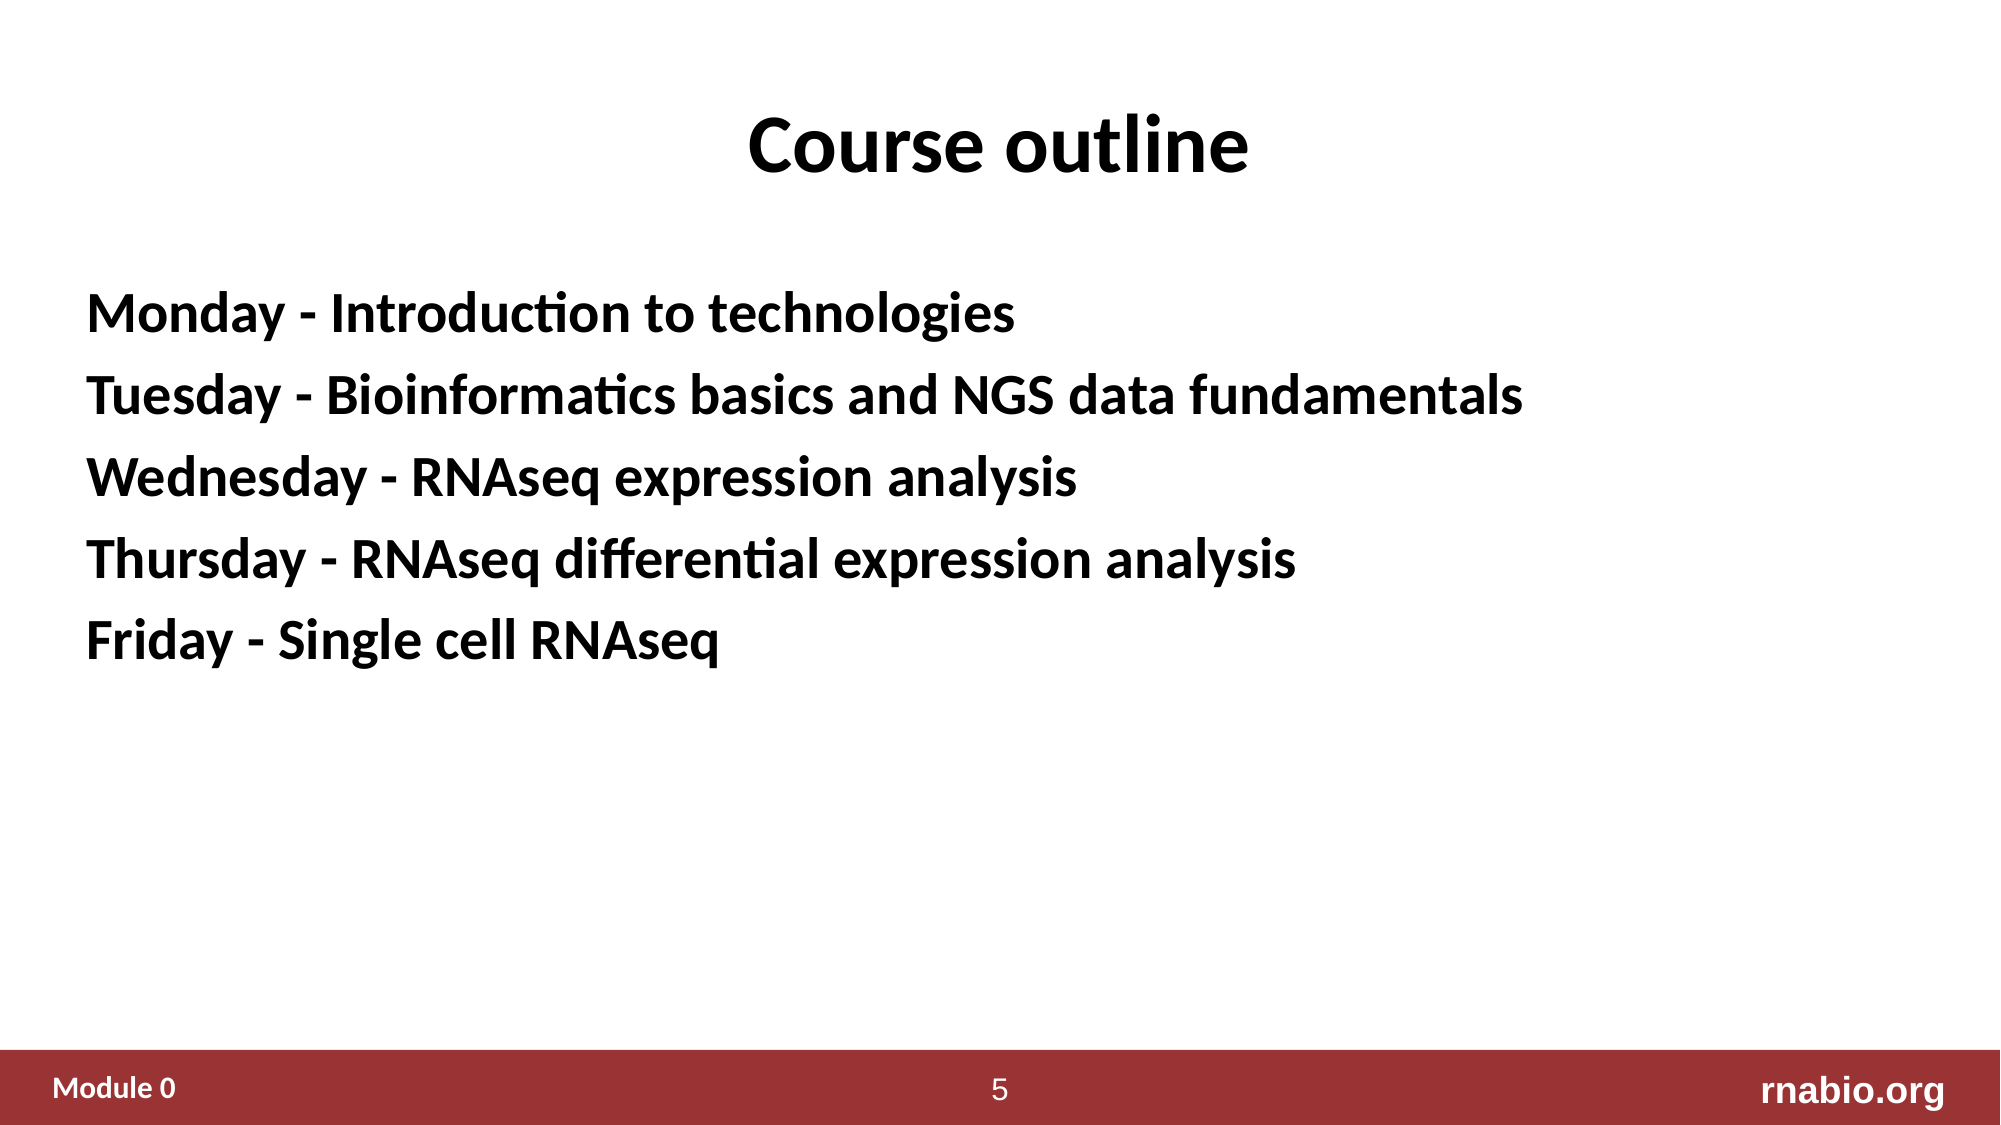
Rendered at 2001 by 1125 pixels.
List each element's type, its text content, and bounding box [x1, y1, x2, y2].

title Course outline [33, 45, 1967, 233]
list Monday - Introduction to technologies Tuesday - Bioinformatics basics and NGS data fundamentals Wednesday - RNAseq expression analysis Thursday - RNAseq differential expression analysis Friday - Single cell RNAseq [71, 267, 2000, 1043]
